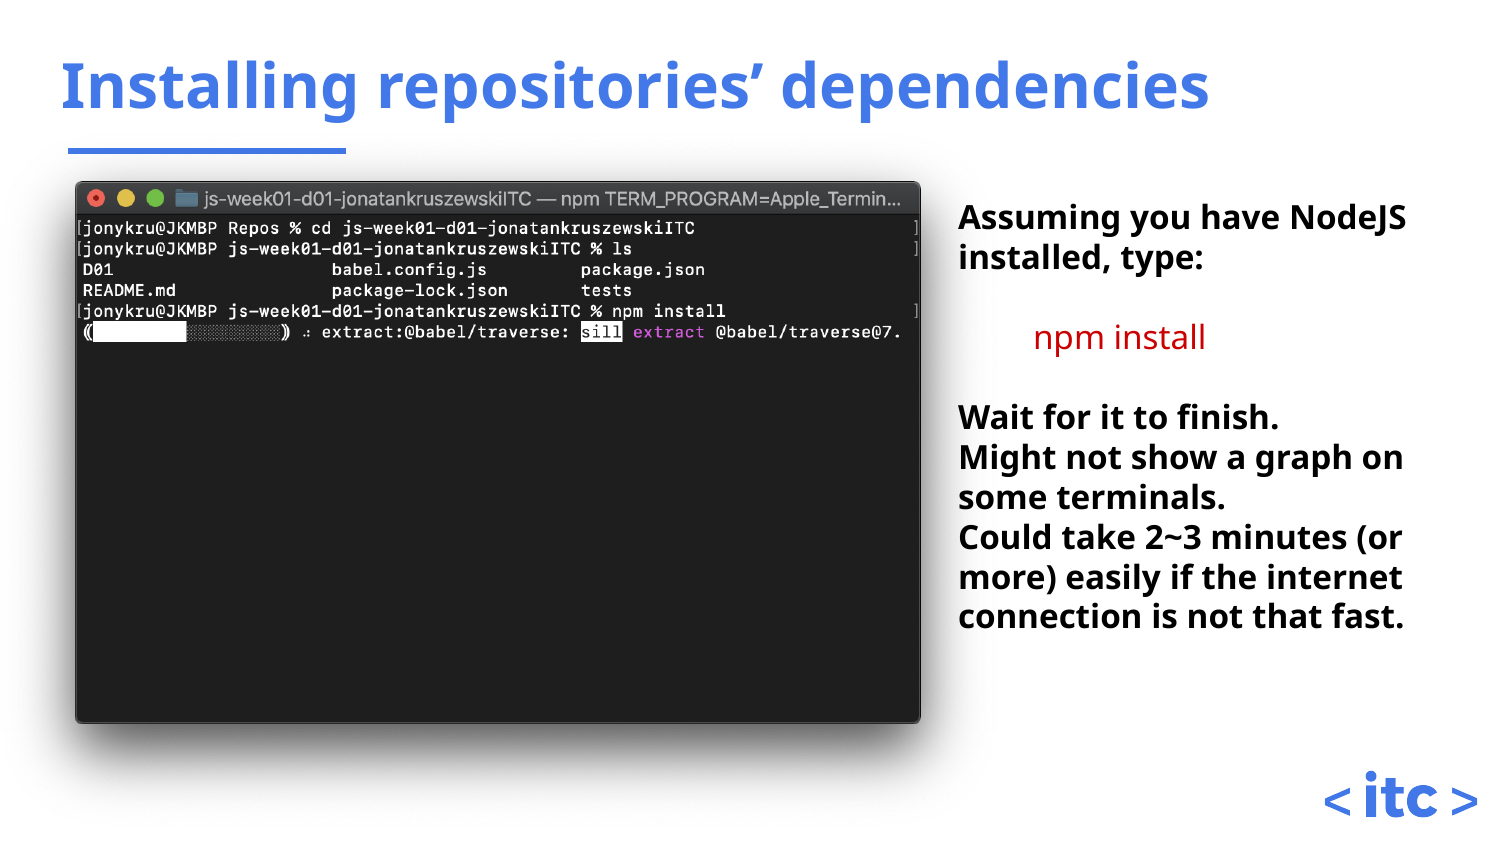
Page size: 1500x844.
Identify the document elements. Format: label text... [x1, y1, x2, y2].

text_box Assuming you have NodeJS installed, type: npm install Wait for it to finish. Might not show a graph on some terminals. Could take 2~3 minutes (or more) easily if the internet connection is not that fast. [1008, 181, 1469, 690]
picture [1316, 759, 1485, 828]
text_box [67, 166, 1500, 844]
picture [0, 125, 1003, 833]
text_box Installing repositories’ dependencies [46, 39, 1318, 136]
